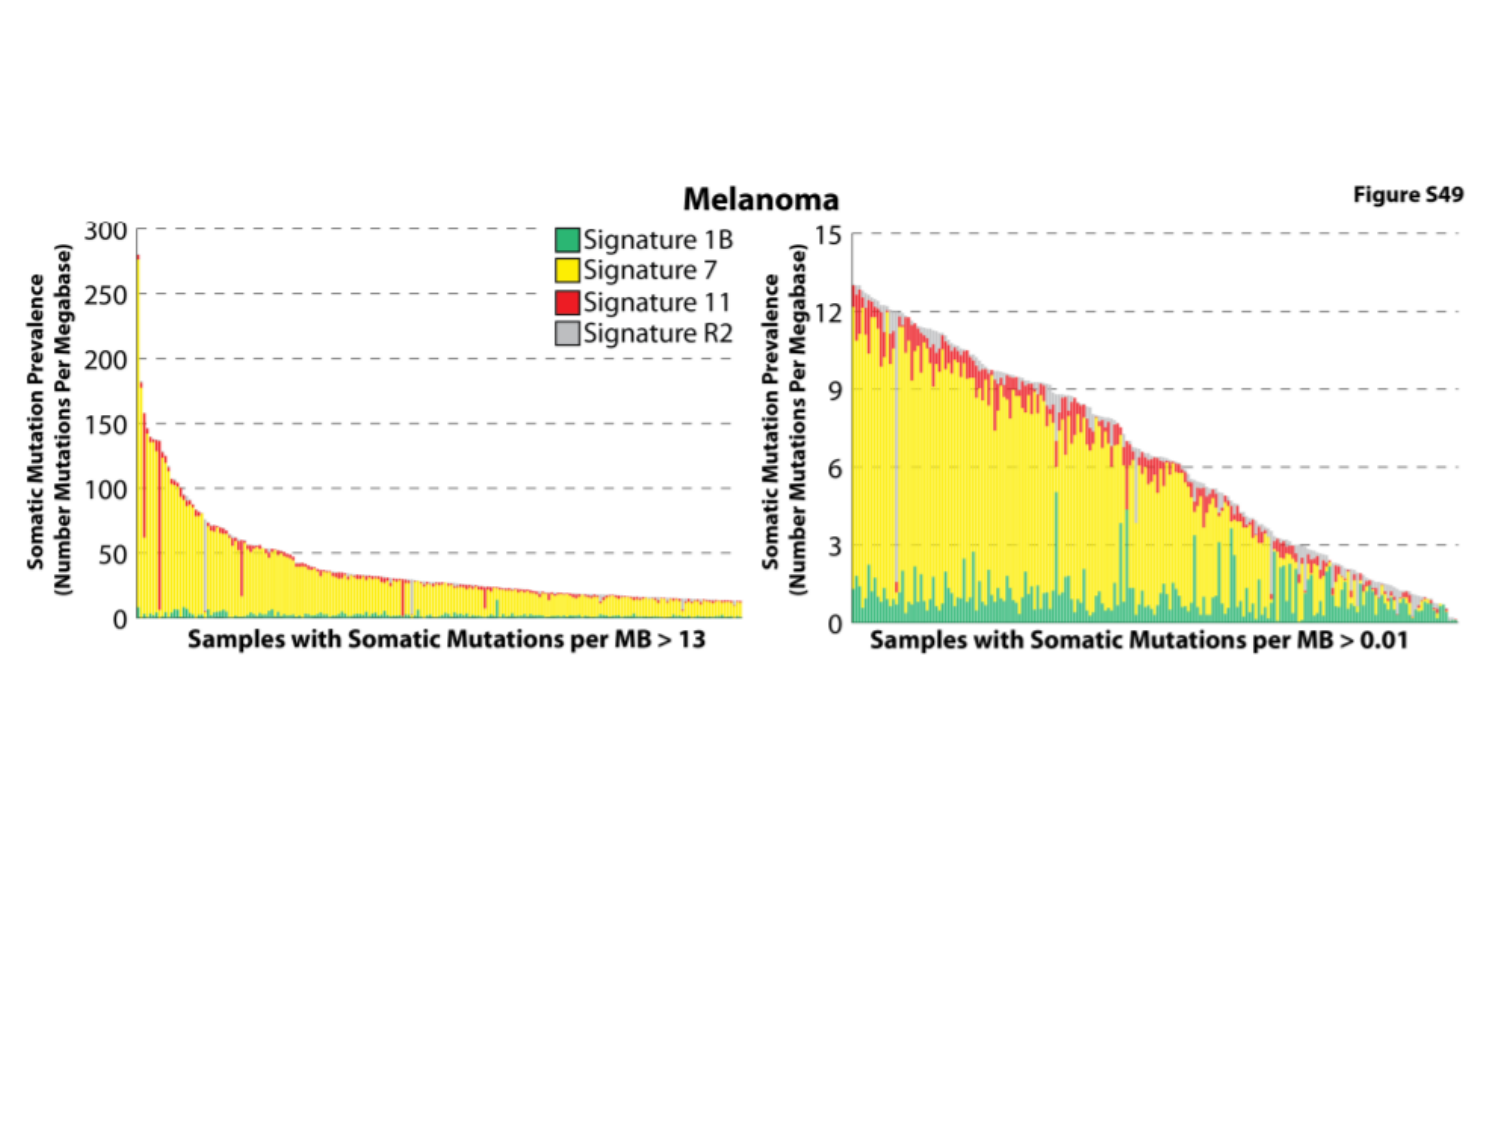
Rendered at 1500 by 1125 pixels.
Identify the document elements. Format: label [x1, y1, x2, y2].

picture [0, 137, 1500, 689]
